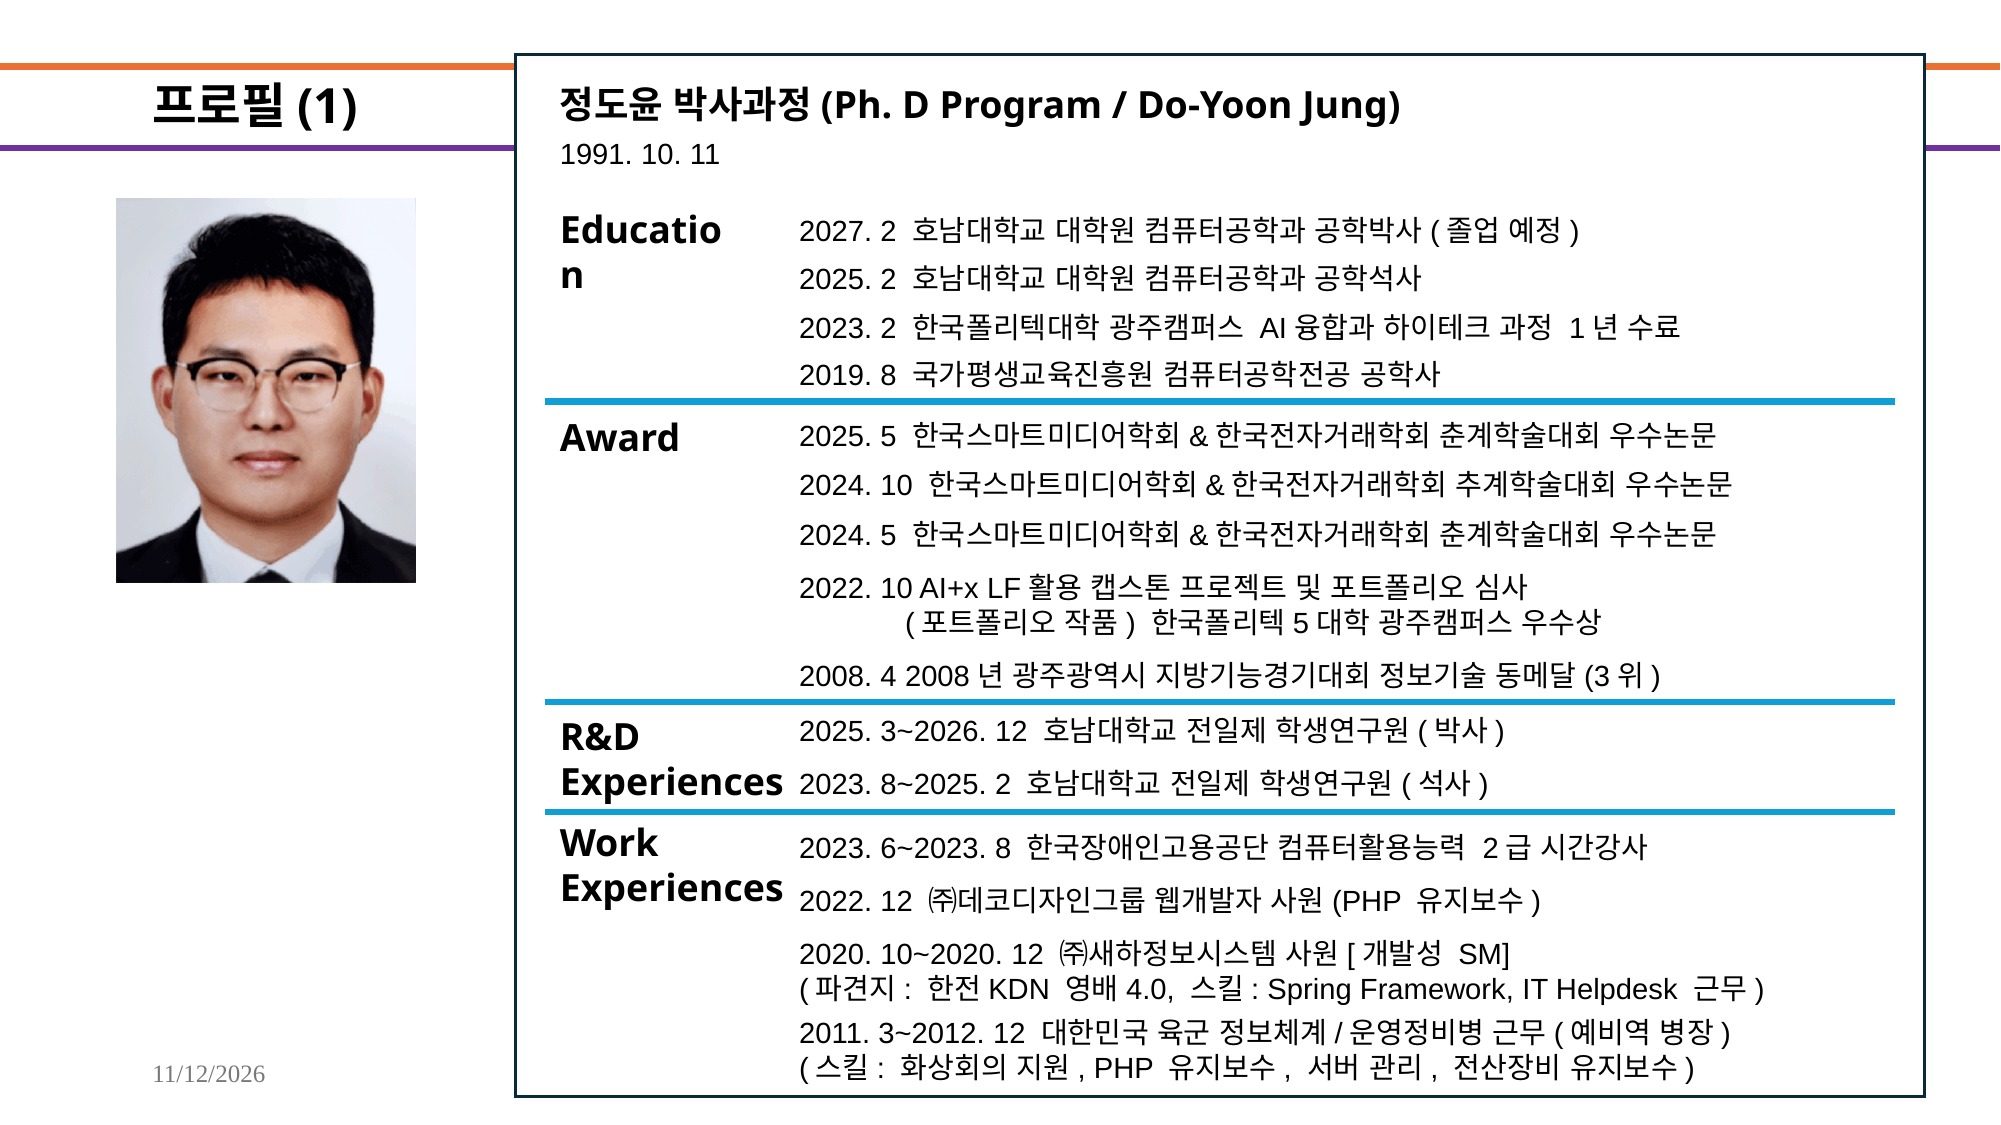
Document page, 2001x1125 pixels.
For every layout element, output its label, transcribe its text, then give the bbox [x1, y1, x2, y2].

text_box 2019. 8 국가평생교육진흥원 컴퓨터공학전공 공학사 [784, 352, 1803, 398]
text_box 정도윤 박사과정(Ph. D Program / Do-Yoon Jung) [545, 74, 1456, 134]
slide_number 2 [1412, 1042, 1863, 1103]
text_box 2023. 6~2023. 8 한국장애인고용공단 컴퓨터활용능력 2급 시간강사 [784, 821, 1803, 872]
text_box 2023. 8~2025. 2 호남대학교 전일제 학생연구원(석사) [784, 757, 1803, 808]
text_box R&D Experiences [545, 705, 814, 809]
text_box 1991. 10. 11 [545, 128, 761, 178]
text_box [514, 53, 1926, 1098]
text_box 2024. 10 한국스마트미디어학회&한국전자거래학회 추계학술대회 우수논문 [784, 460, 1803, 509]
title 프로필(1) [137, 73, 514, 142]
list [115, 197, 416, 584]
text_box 2020. 10~2020. 12 ㈜새하정보시스템 사원[개발성 SM] (파견지: 한전KDN 영배4.0, 스킬: Spring Framework, IT Helpdesk 근무) [784, 928, 1803, 1007]
text_box 2008. 4 2008년 광주광역시 지방기능경기대회 정보기술 동메달(3위) [784, 650, 1803, 699]
text_box Education [545, 198, 761, 304]
text_box 2011. 3~2012. 12 대한민국 육군 정보체계/운영정비병 근무(예비역 병장) (스킬: 화상회의 지원, PHP 유지보수, 서버 관리, 전산장비 유지보수) [784, 1007, 1803, 1092]
text_box 2022. 10 AI+x LF활용 캡스톤 프로젝트 및 포트폴리오 심사 (포트폴리오 작품) 한국폴리텍5대학 광주캠퍼스 우수상 [784, 562, 1803, 647]
text_box Work Experiences [545, 815, 814, 917]
text_box 2024. 5 한국스마트미디어학회&한국전자거래학회 춘계학술대회 우수논문 [784, 509, 1803, 559]
text_box 2025. 5 한국스마트미디어학회&한국전자거래학회 춘계학술대회 우수논문 [784, 410, 1803, 460]
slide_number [137, 1042, 588, 1103]
text_box 2027. 2 호남대학교 대학원 컴퓨터공학과 공학박사(졸업 예정) [784, 205, 1803, 256]
text_box 2022. 12 ㈜데코디자인그룹 웹개발자 사원(PHP 유지보수) [784, 874, 1803, 925]
text_box 2023. 2 한국폴리텍대학 광주캠퍼스 AI융합과 하이테크 과정 1년 수료 [784, 301, 1803, 352]
text_box 2025. 2 호남대학교 대학원 컴퓨터공학과 공학석사 [784, 256, 1803, 301]
text_box 2025. 3~2026. 12 호남대학교 전일제 학생연구원(박사) [784, 705, 1803, 755]
text_box Award [545, 406, 761, 466]
